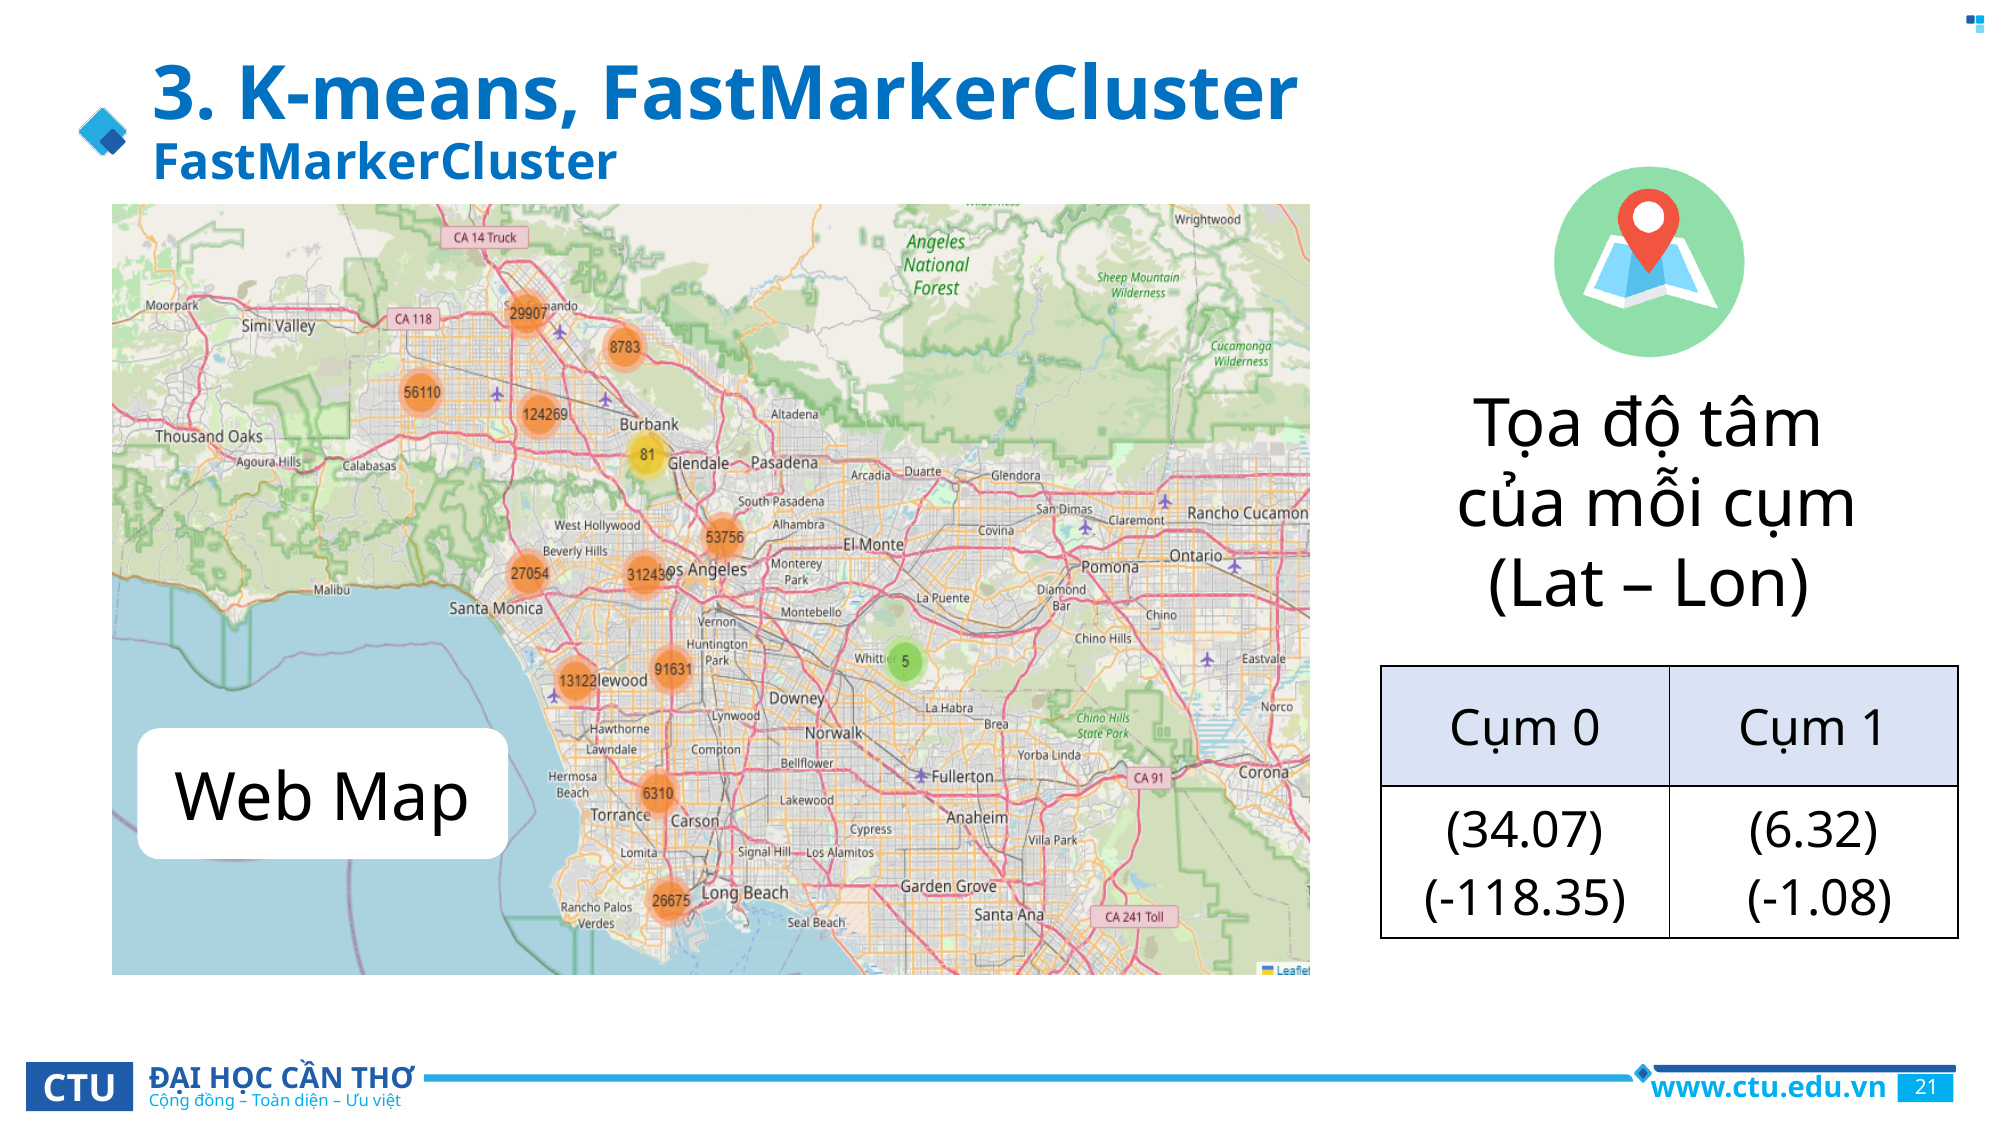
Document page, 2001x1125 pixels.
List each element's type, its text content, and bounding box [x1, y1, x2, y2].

table_cell (6.32) (-1.08) [1670, 787, 1957, 937]
table_header Cụm 1 [1670, 667, 1957, 785]
text_box 3. K-means, FastMarkerCluster FastMarkerCluster [137, 13, 1863, 232]
picture [78, 107, 127, 156]
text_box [112, 204, 1310, 975]
table_header Cụm 0 [1382, 667, 1669, 785]
table_cell (34.07) (-118.35) [1382, 787, 1669, 937]
picture [1462, 163, 1836, 360]
text_box Tọa độ tâm của mỗi cụm (Lat – Lon) [1379, 389, 1919, 610]
